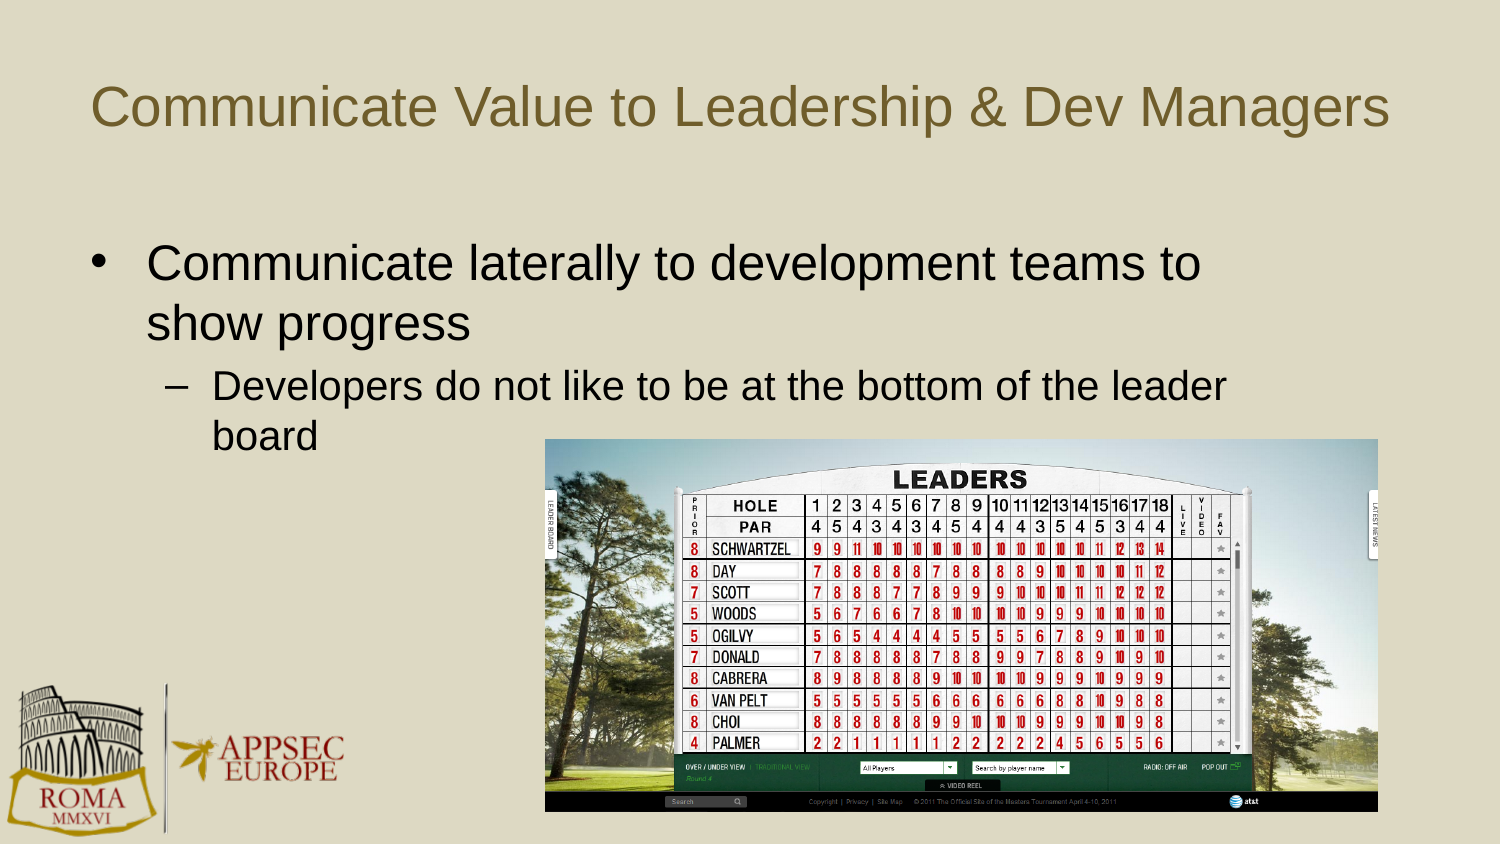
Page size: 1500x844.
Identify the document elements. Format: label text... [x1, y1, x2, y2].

picture [544, 439, 1379, 813]
list Communicate laterally to development teams to show progress Developers do not like to be at the bottom of the leader board [75, 222, 1288, 700]
picture [0, 621, 370, 844]
title Communicate Value to Leadership & Dev Managers [75, 33, 1425, 175]
